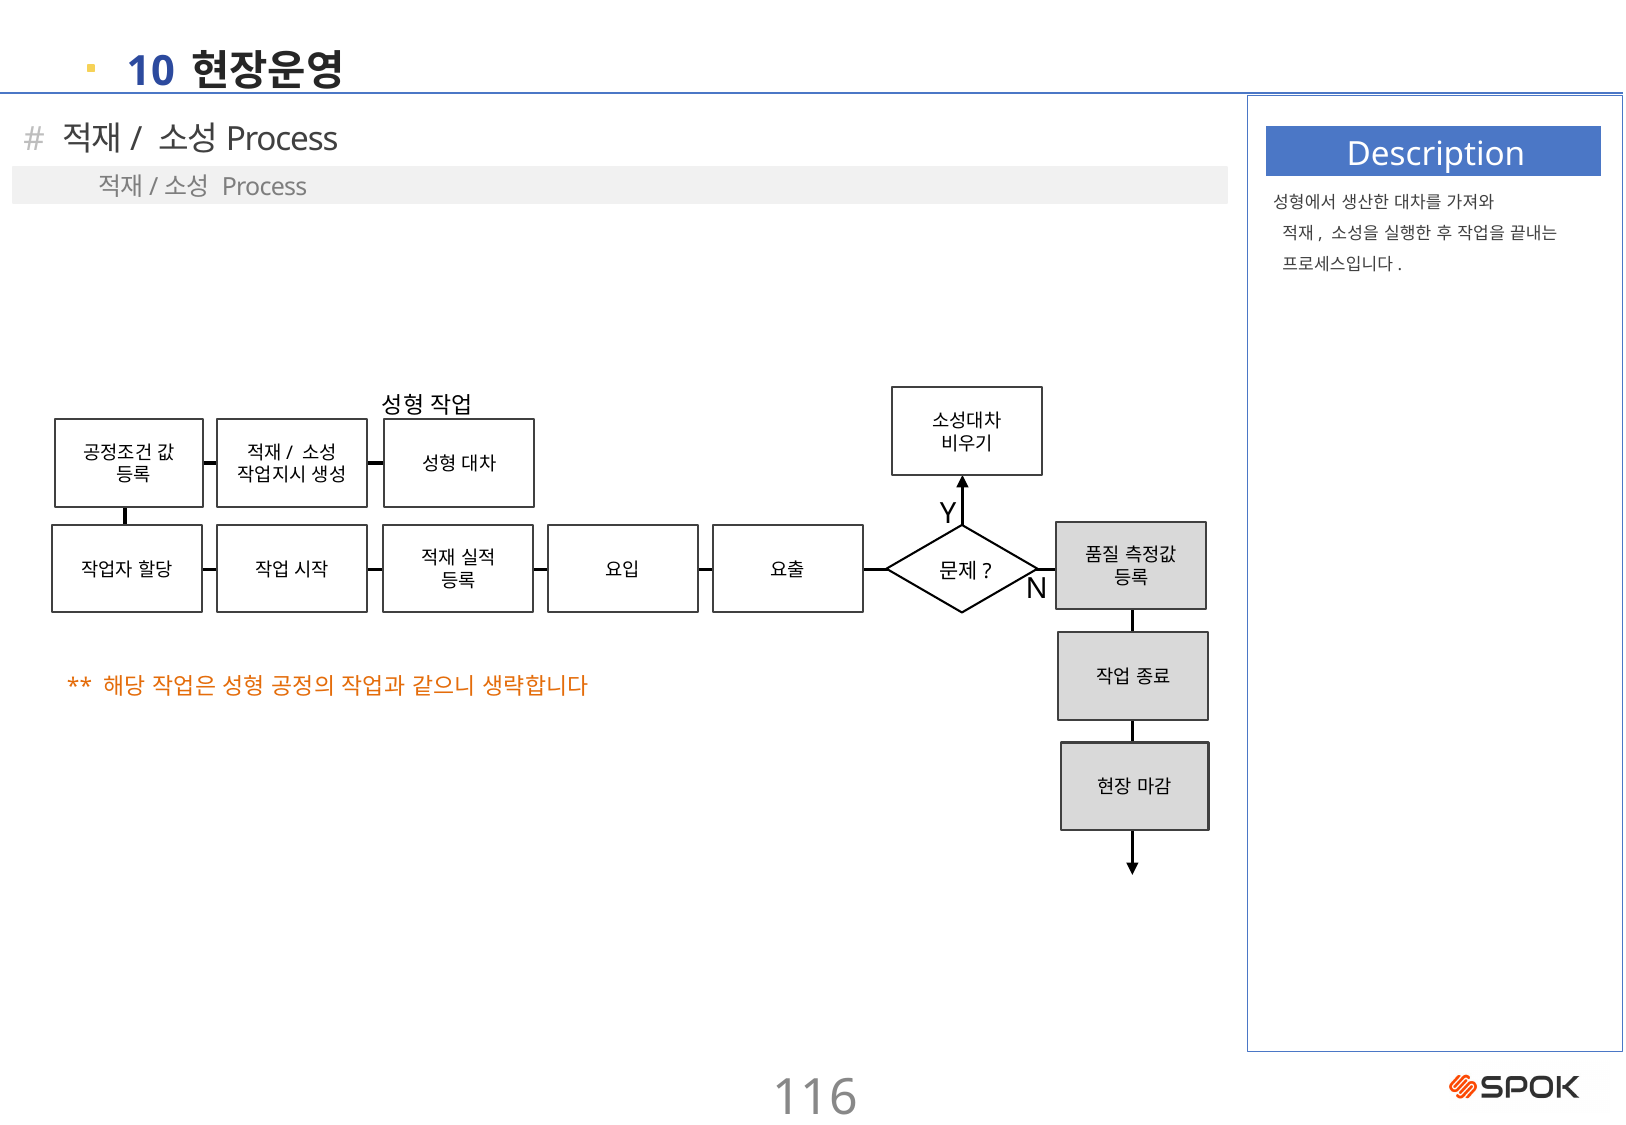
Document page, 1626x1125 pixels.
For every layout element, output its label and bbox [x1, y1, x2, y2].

text_box [0, 42, 1623, 1052]
picture [1449, 1060, 1610, 1114]
slide_number [483, 1064, 1142, 1125]
